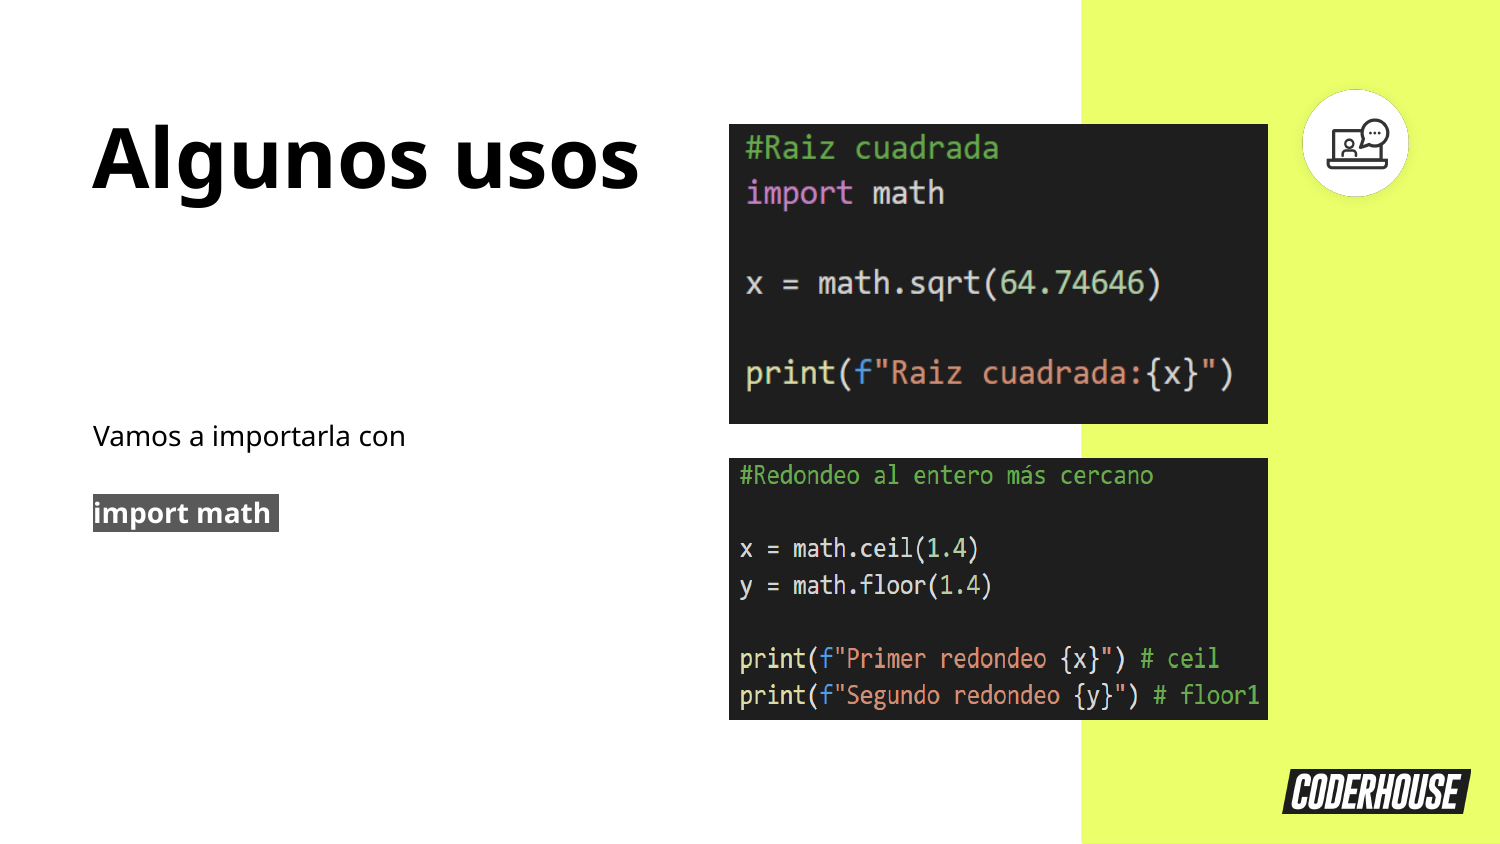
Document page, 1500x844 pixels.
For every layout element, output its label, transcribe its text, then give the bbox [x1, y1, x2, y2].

picture [1281, 769, 1471, 814]
text_box Algunos usos [77, 101, 1414, 222]
picture [0, 0, 1268, 844]
picture [1289, 76, 1423, 210]
text_box Vamos a importarla con import math [78, 398, 708, 579]
